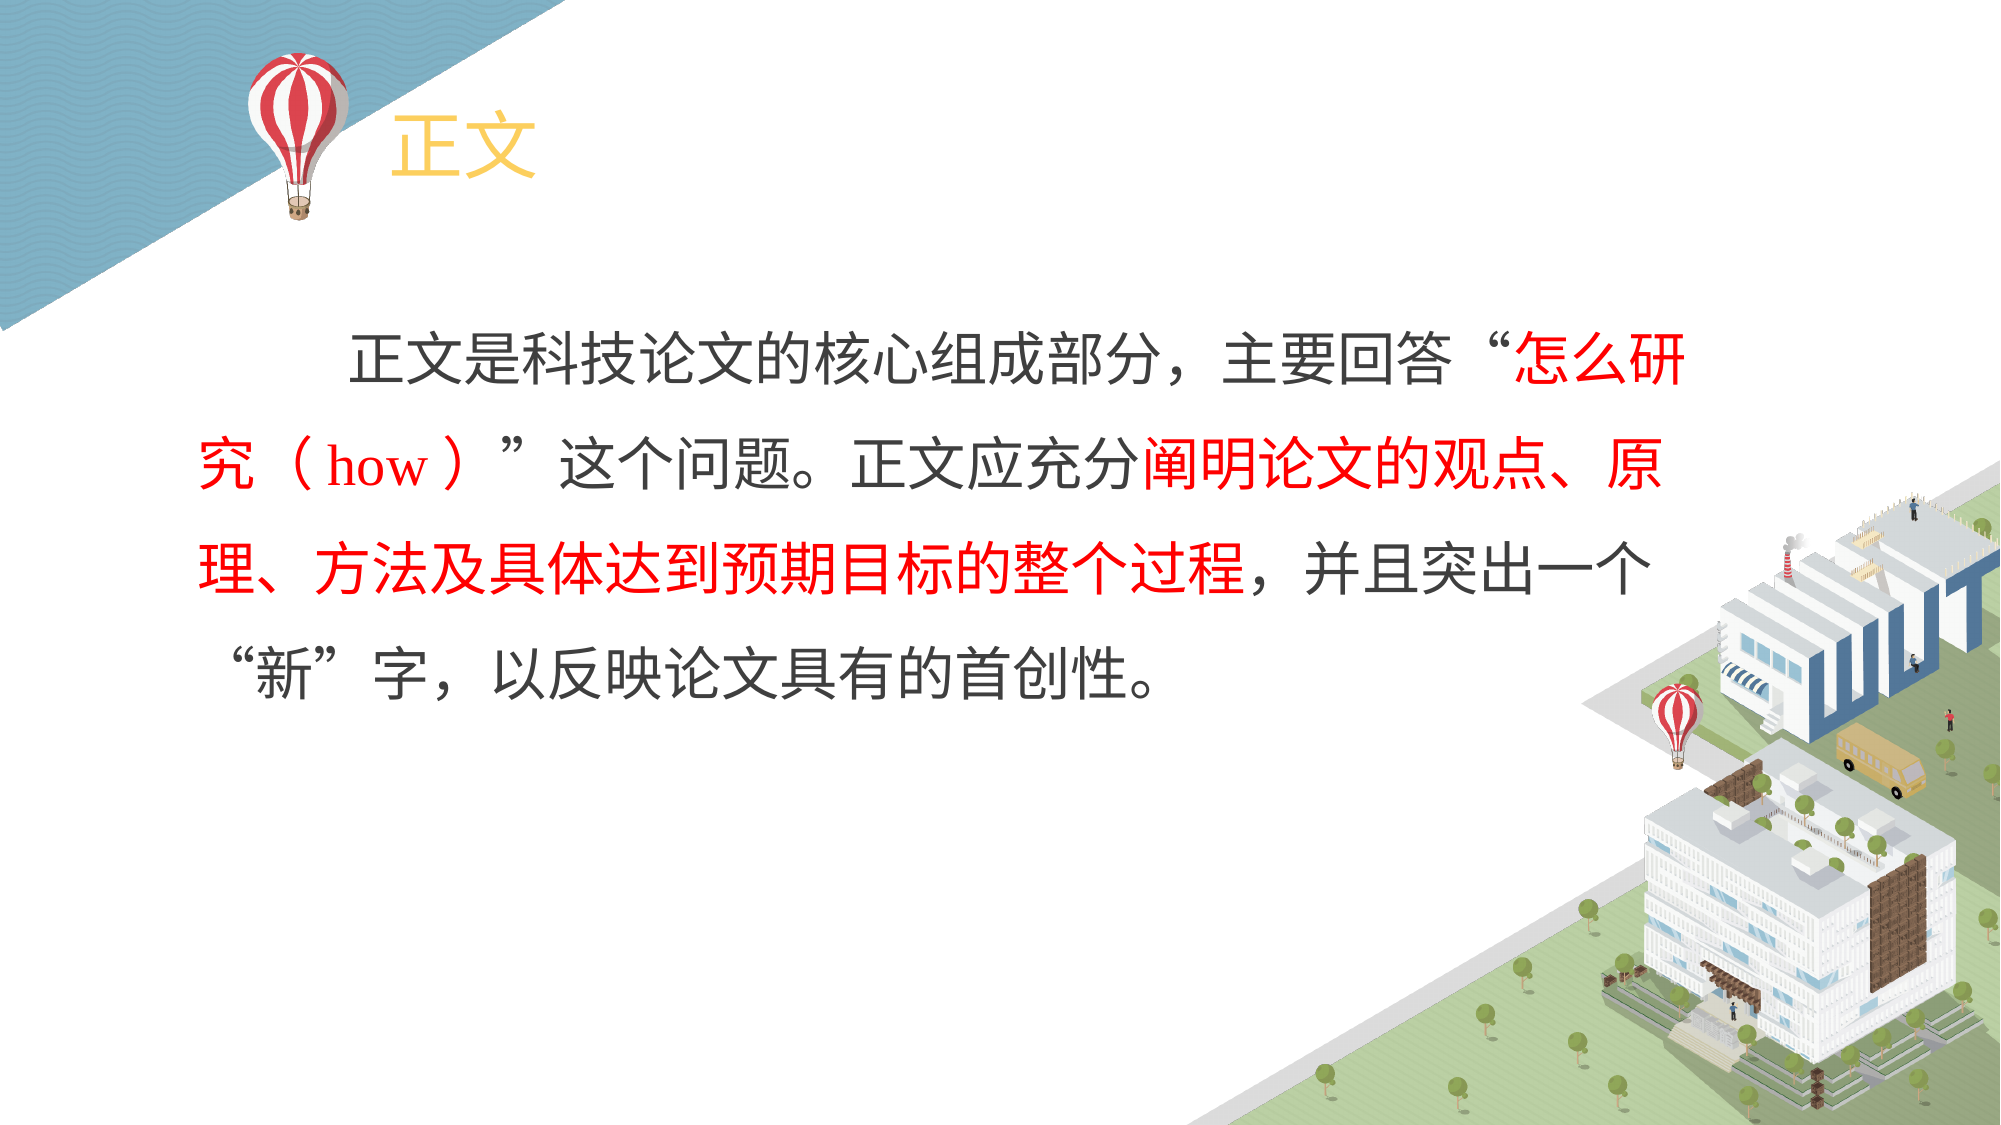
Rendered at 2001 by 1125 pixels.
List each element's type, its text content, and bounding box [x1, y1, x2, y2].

picture [0, 0, 2000, 1125]
list 正文是科技论文的核心组成部分，主要回答“怎么研究（how）”这个问题。正文应充分阐明论文的观点、原理、方法及具体达到预期目标的整个过程，并且突出一个“新”字，以反映论文具有的首创性。 [182, 280, 1738, 994]
title 正文 [373, 85, 1738, 214]
